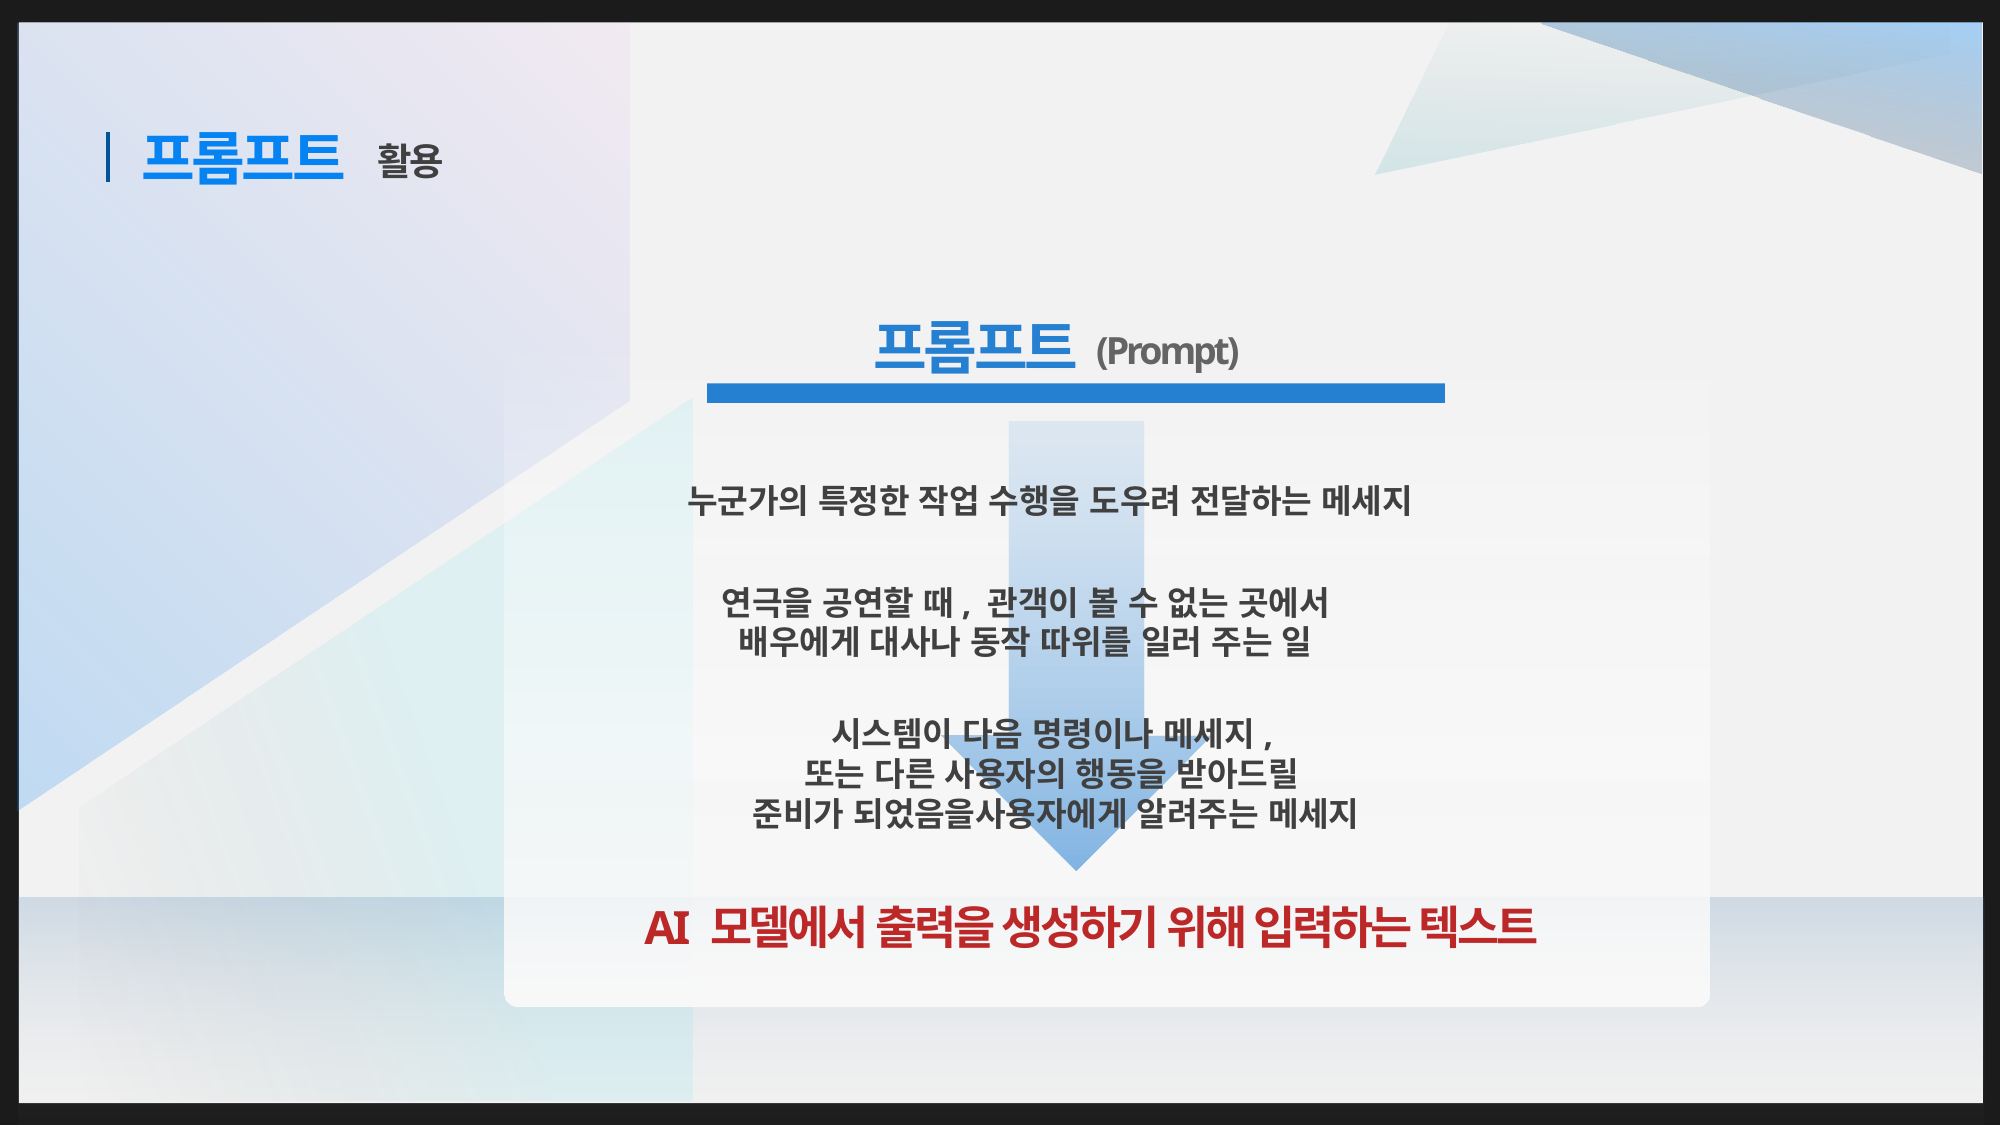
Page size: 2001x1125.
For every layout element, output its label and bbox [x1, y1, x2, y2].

text_box [503, 288, 1710, 1007]
text_box [125, 108, 505, 202]
